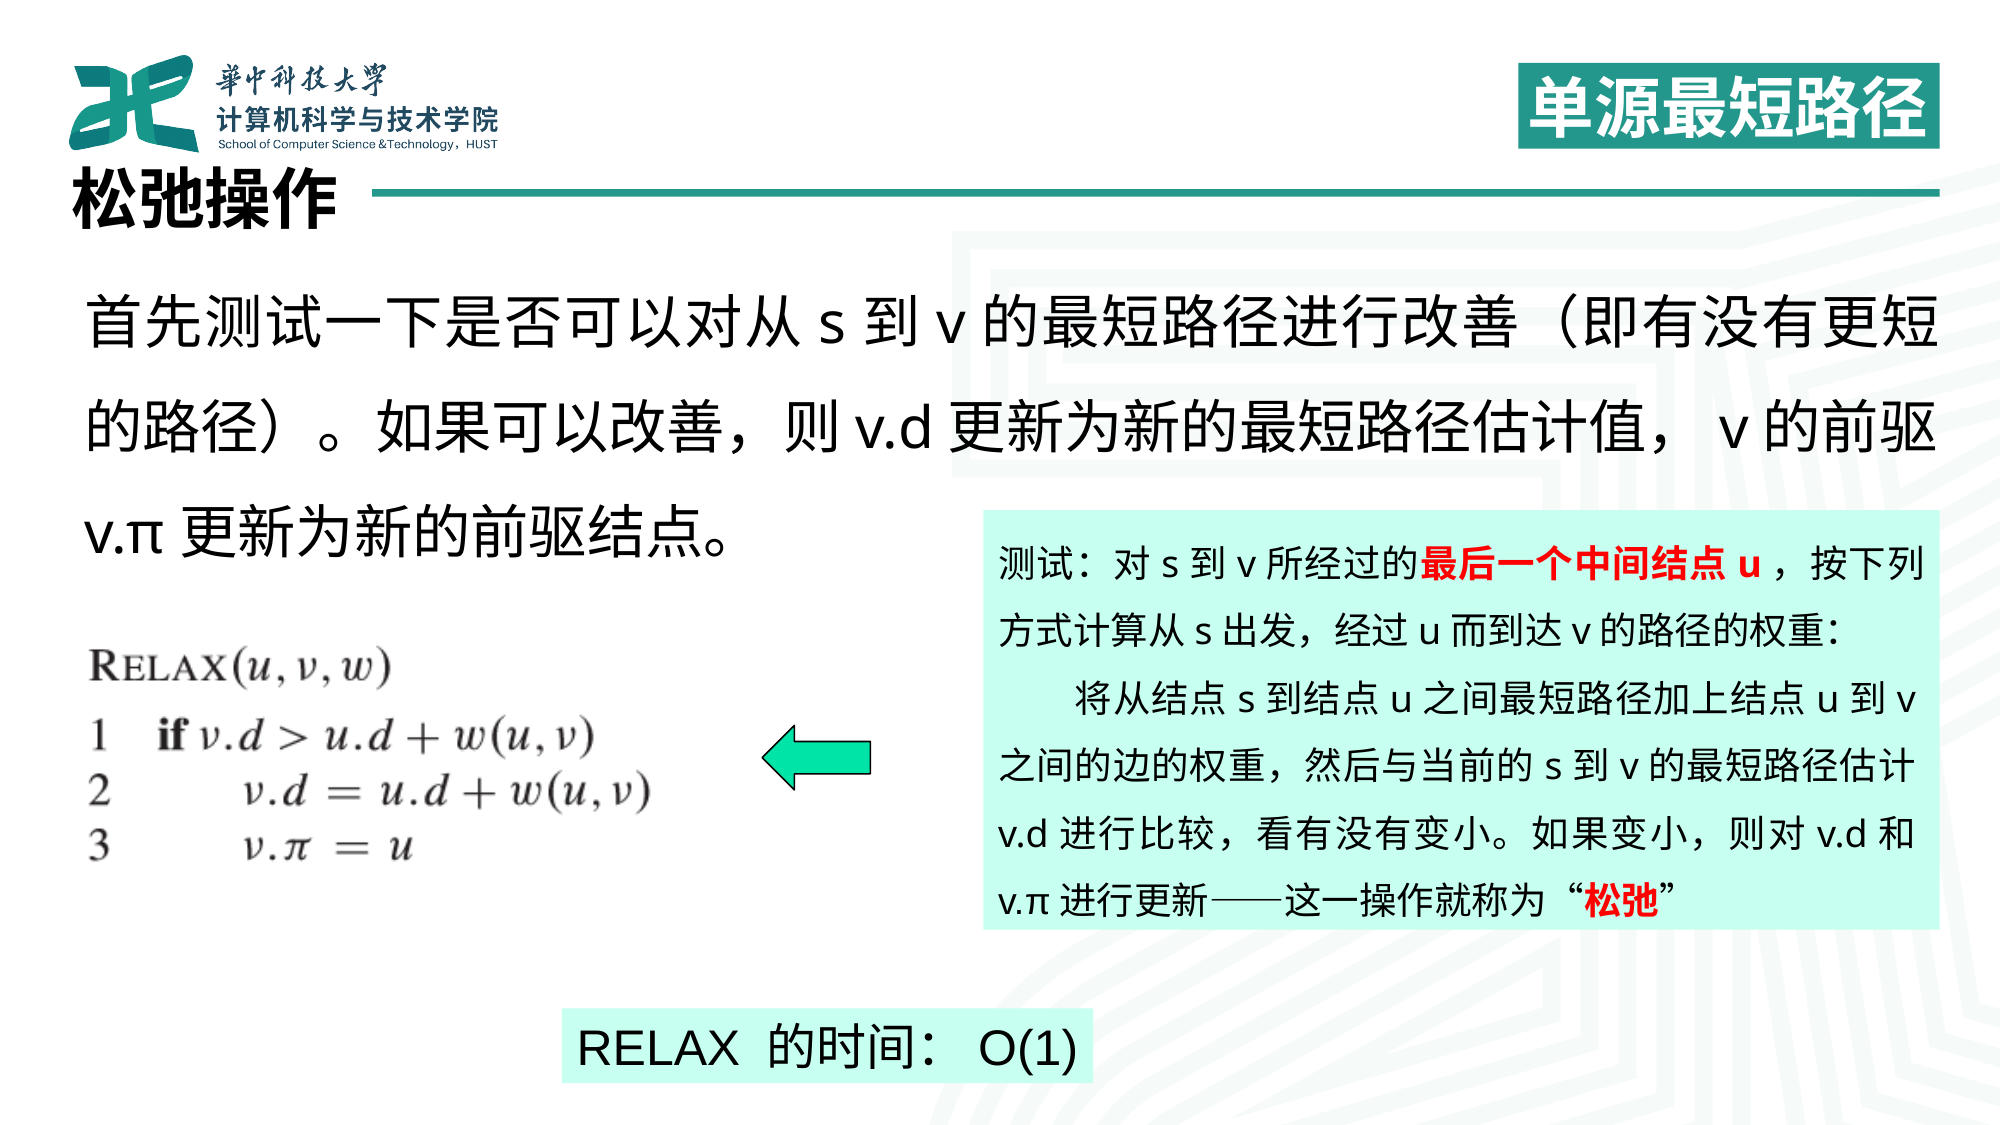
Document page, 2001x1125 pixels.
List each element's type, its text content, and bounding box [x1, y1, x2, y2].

text_box 松弛操作 [56, 149, 357, 245]
text_box 首先测试一下是否可以对从s到v的最短路径进行改善（即有没有更短的路径）。如果可以改善，则v.d更新为新的最短路径估计值，v的前驱v.π更新为新的前驱结点。 [69, 242, 433, 573]
text_box [371, 188, 433, 198]
picture [69, 55, 2000, 1125]
text_box 单源最短路径 [1501, 58, 1955, 148]
